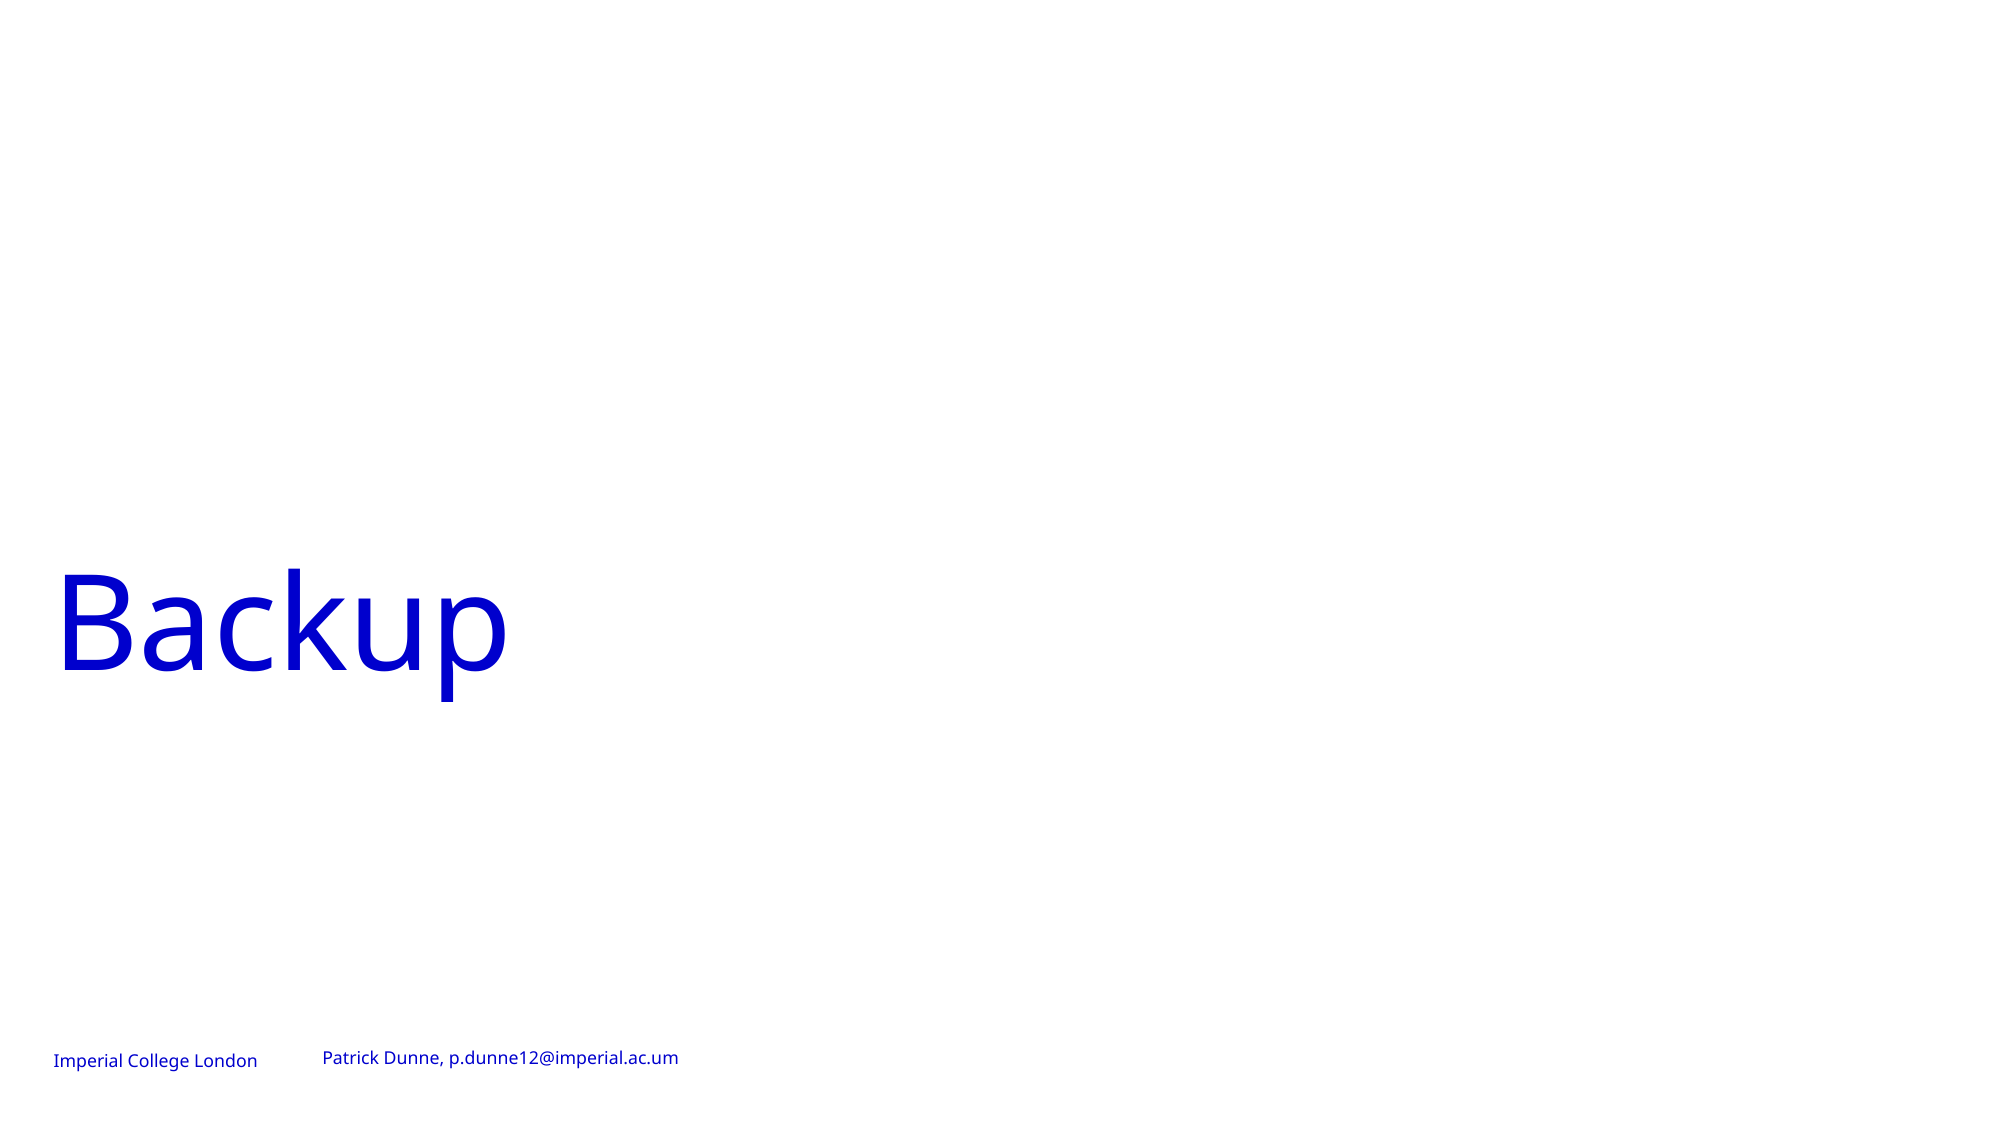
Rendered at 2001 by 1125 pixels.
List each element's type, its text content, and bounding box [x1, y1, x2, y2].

title Backup [52, 396, 1552, 700]
footer Patrick Dunne, p.dunne12@imperial.ac.um [322, 1048, 884, 1072]
